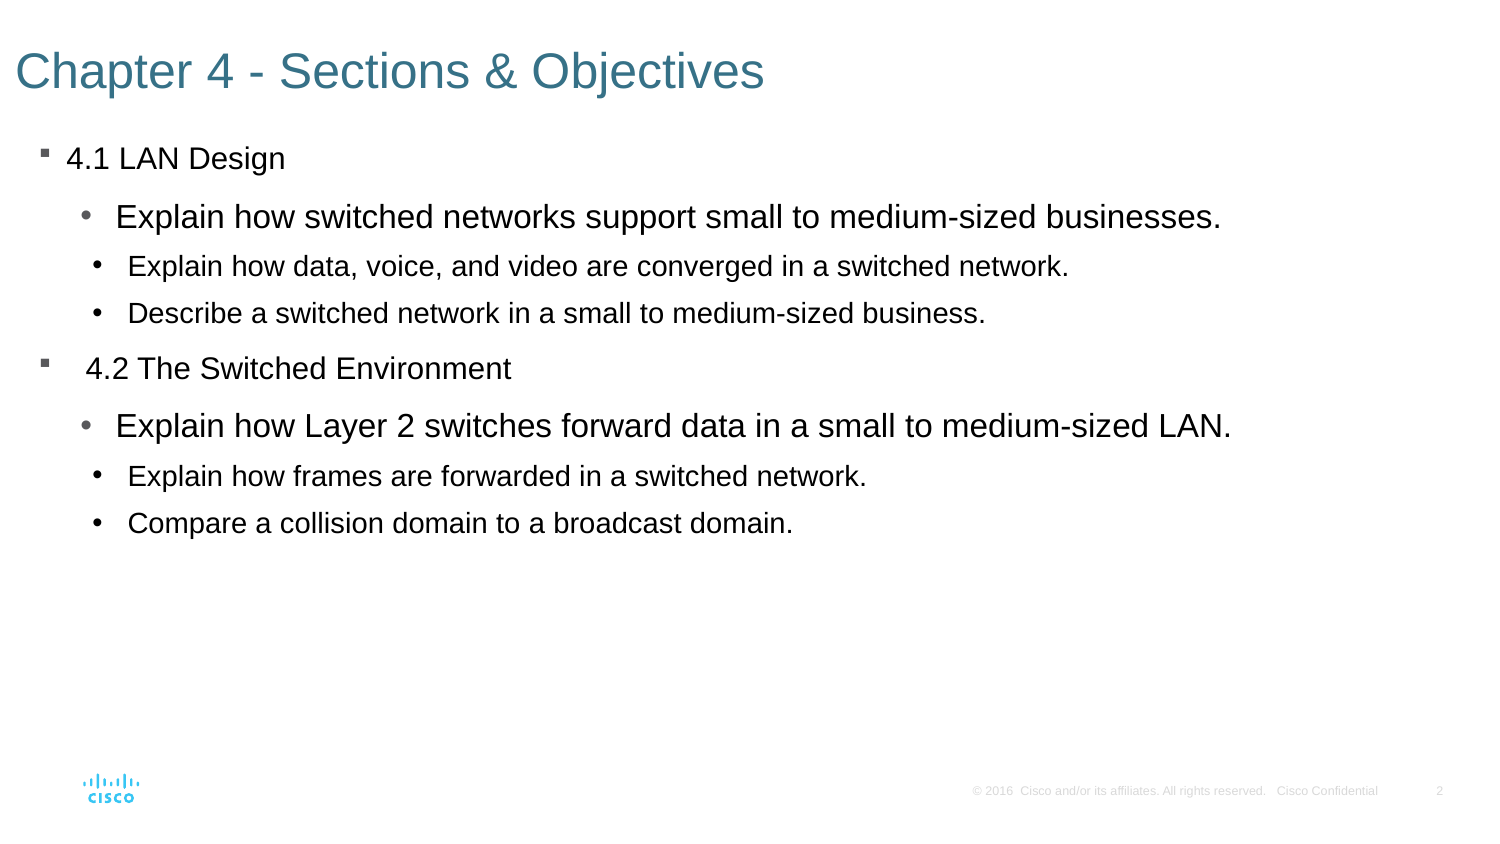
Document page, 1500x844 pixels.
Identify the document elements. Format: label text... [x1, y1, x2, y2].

title Chapter 4 - Sections & Objectives [0, 6, 1500, 131]
list 4.1 LAN Design Explain how switched networks support small to medium-sized businesses. Explain how data, voice, and video are converged in a switched network. Describe a switched network in a small to medium-sized business. 4.2 The Switched Environment Explain how Layer 2 switches forward data in a small to medium-sized LAN. Explain how frames are forwarded in a switched network. Compare a collision domain to a broadcast domain. [23, 131, 1476, 813]
